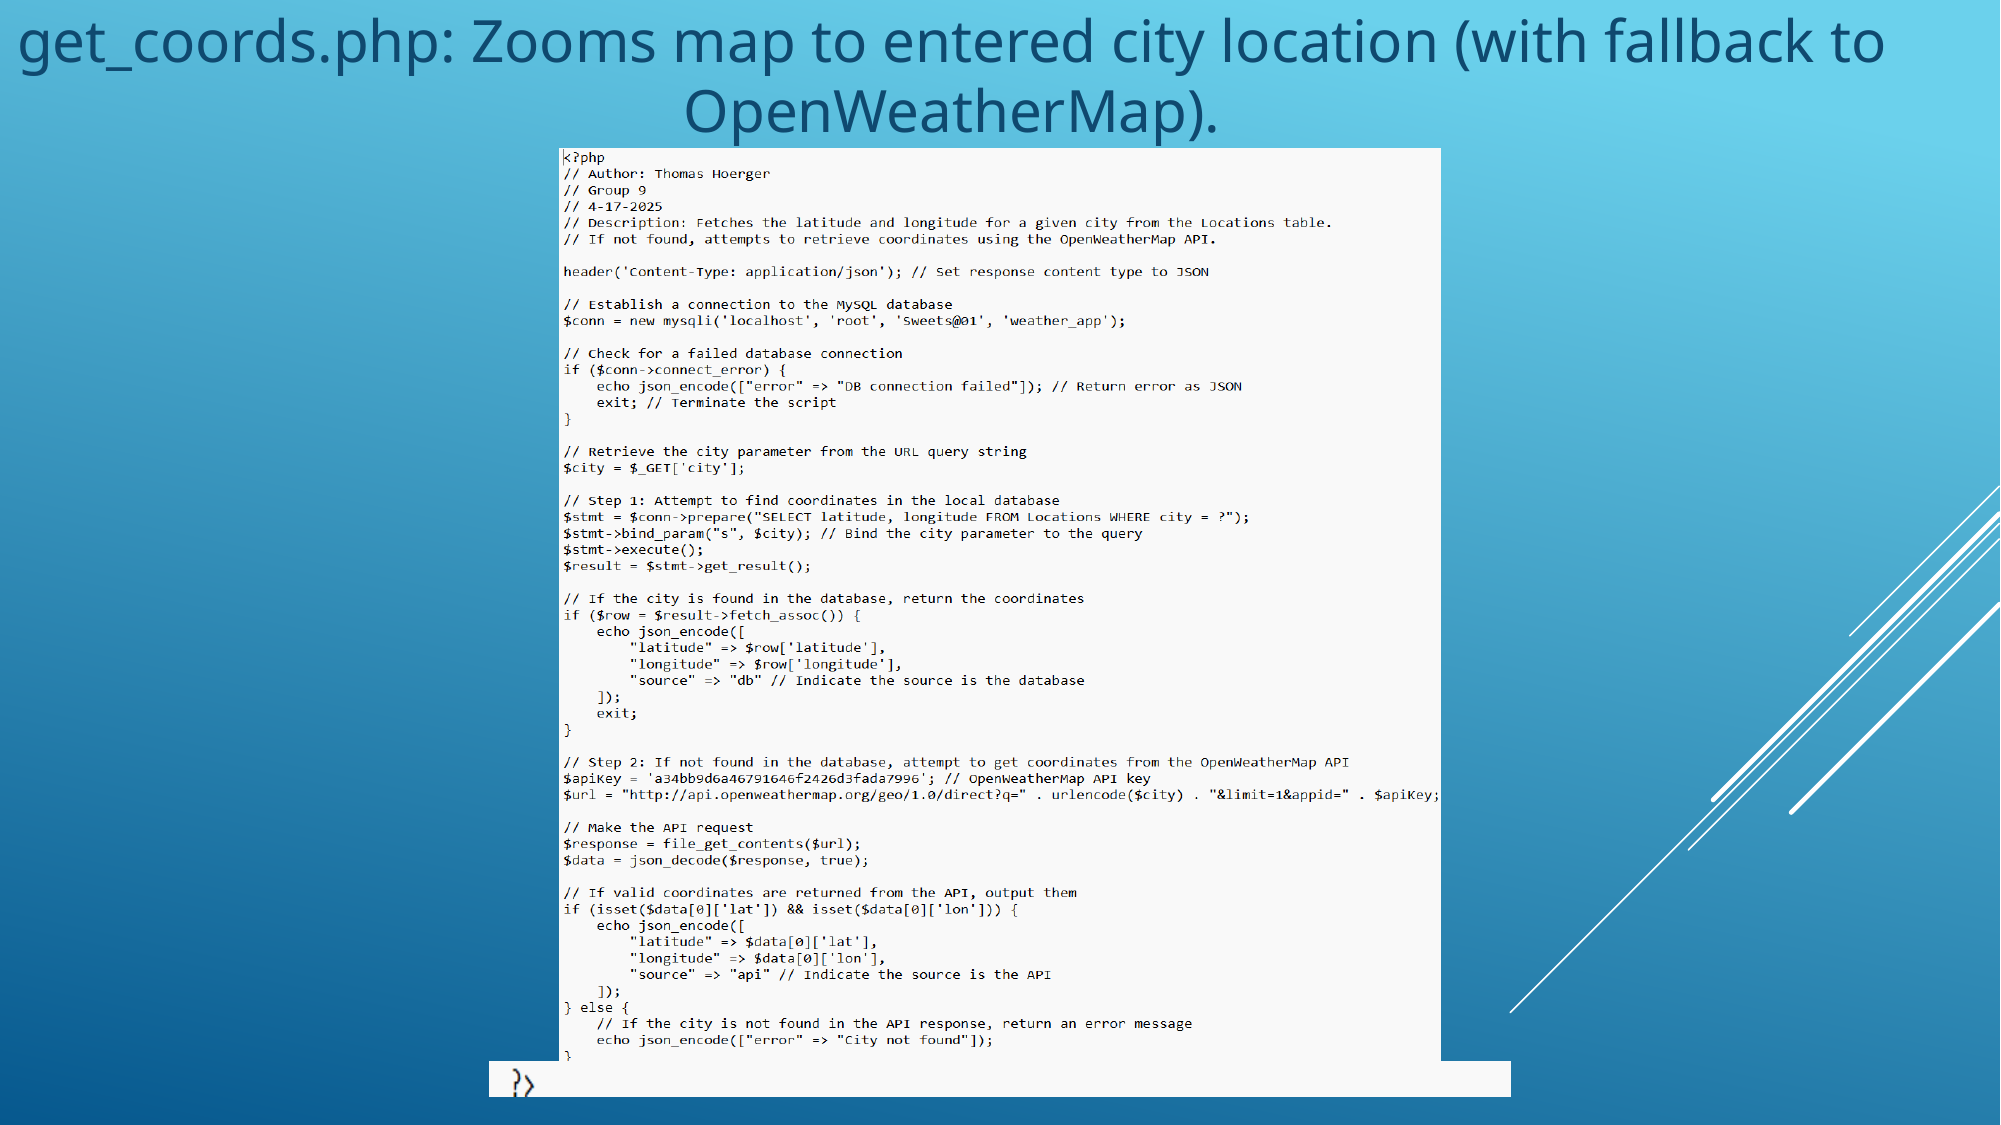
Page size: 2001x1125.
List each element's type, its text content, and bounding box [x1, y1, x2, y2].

list get_coords.php: Zooms map to entered city location (with fallback to OpenWeatherMap). [0, 0, 1904, 149]
picture [488, 147, 1512, 1097]
